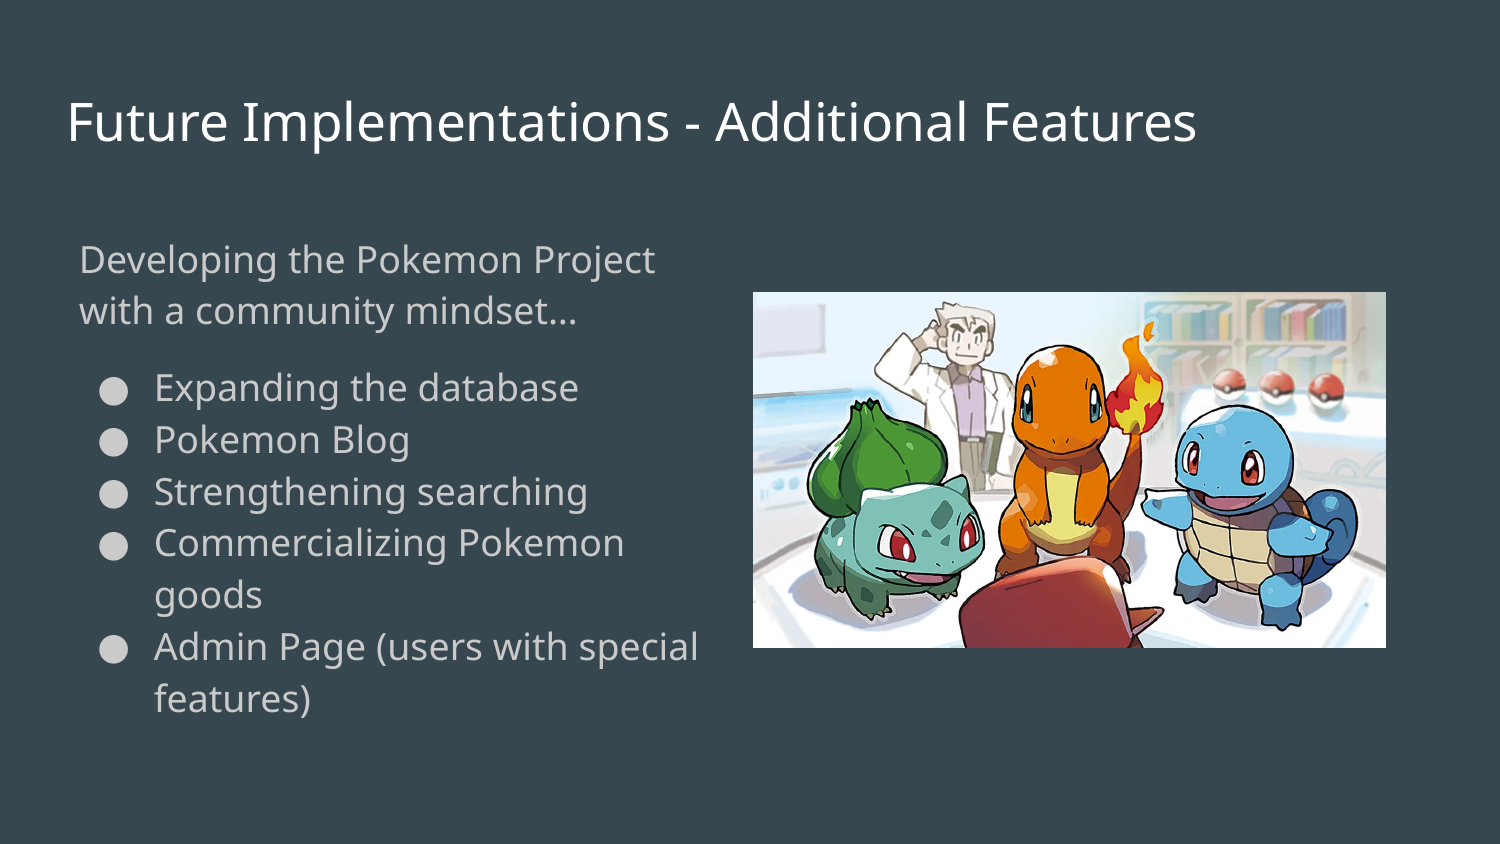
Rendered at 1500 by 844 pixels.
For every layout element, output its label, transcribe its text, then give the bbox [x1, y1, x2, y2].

picture [753, 292, 1386, 649]
title Future Implementations - Additional Features [51, 72, 1449, 167]
list Developing the Pokemon Project with a community mindset… Expanding the database Pokemon Blog Strengthening searching Commercializing Pokemon goods Admin Page (users with special features) [63, 214, 729, 775]
